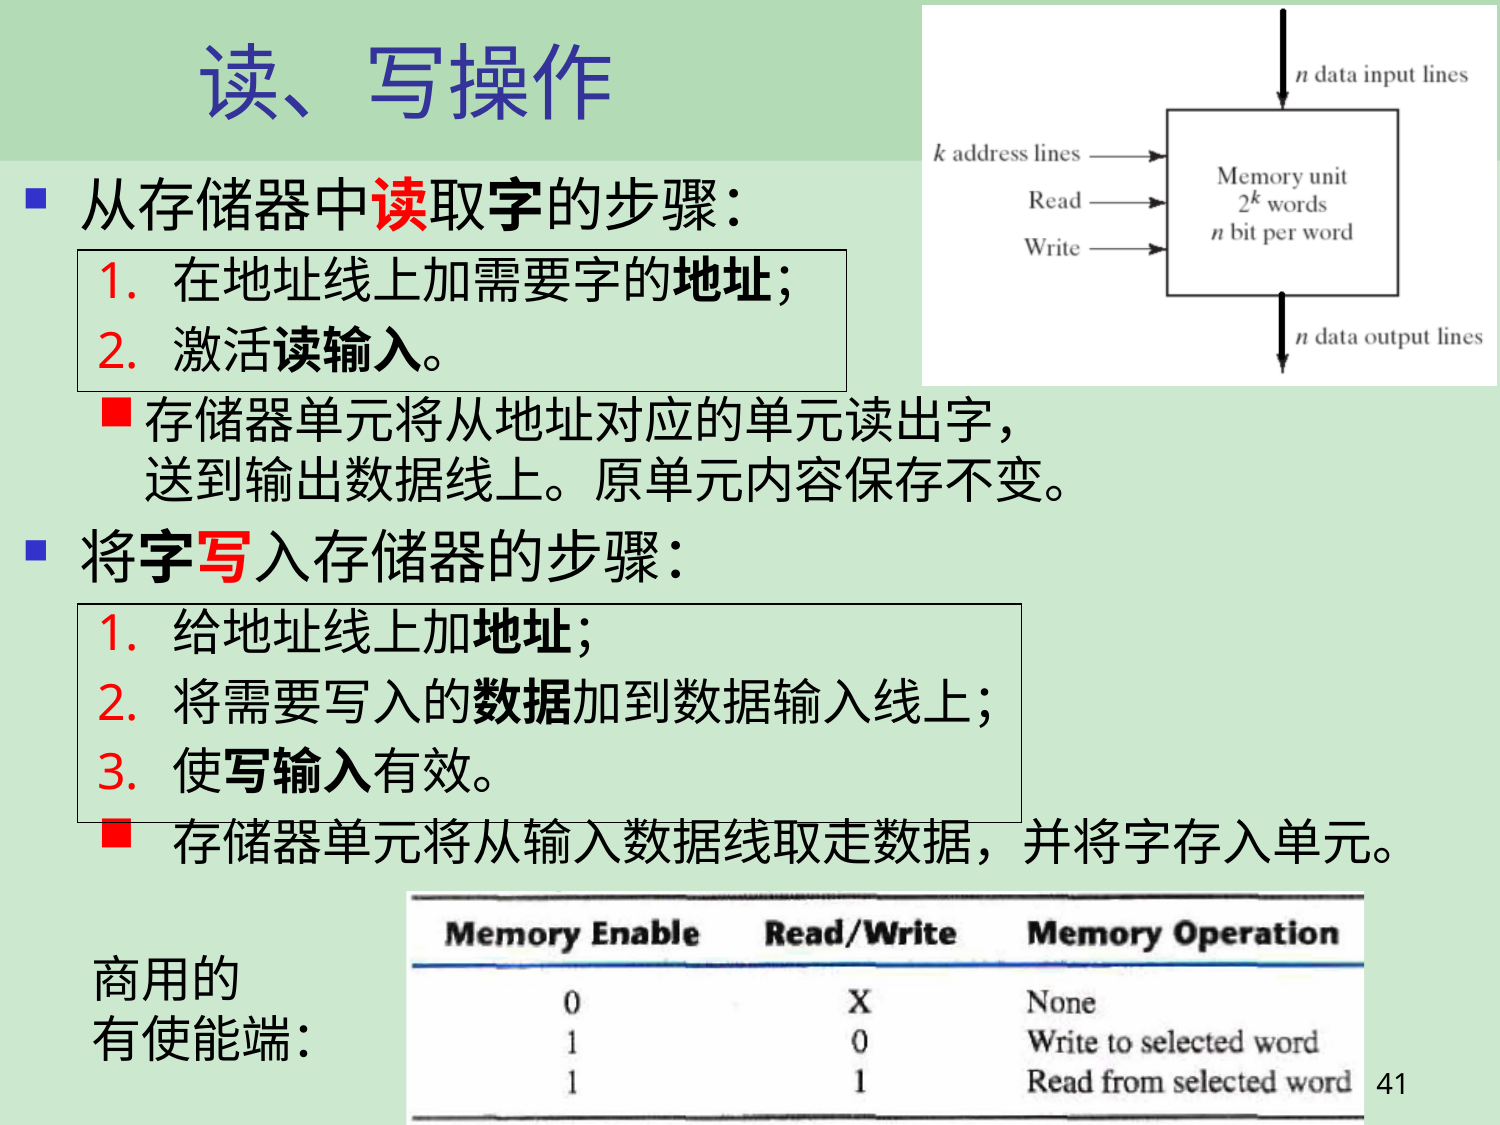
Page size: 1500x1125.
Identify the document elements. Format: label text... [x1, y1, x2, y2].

slide_number 41 [1368, 1037, 1426, 1113]
text_box [77, 604, 1022, 823]
list 从存储器中读取字的步骤： 在地址线上加需要字的地址； 激活读输入。 存储器单元将从地址对应的单元读出字， 送到输出数据线上。原单元内容保存不变。 将字写入存储器的步骤： 给地址线上加地址； 将需要写入的数据加到数据输入线上； 使写输入有效。 存储器单元将从输入数据线取走数据，并将字存入单元。 [7, 160, 1447, 1106]
text_box [77, 249, 847, 392]
picture [406, 891, 1365, 1125]
text_box 商用的 有使能端： [76, 939, 357, 1075]
title 读、写操作 [183, 11, 916, 149]
picture [921, 5, 1497, 386]
